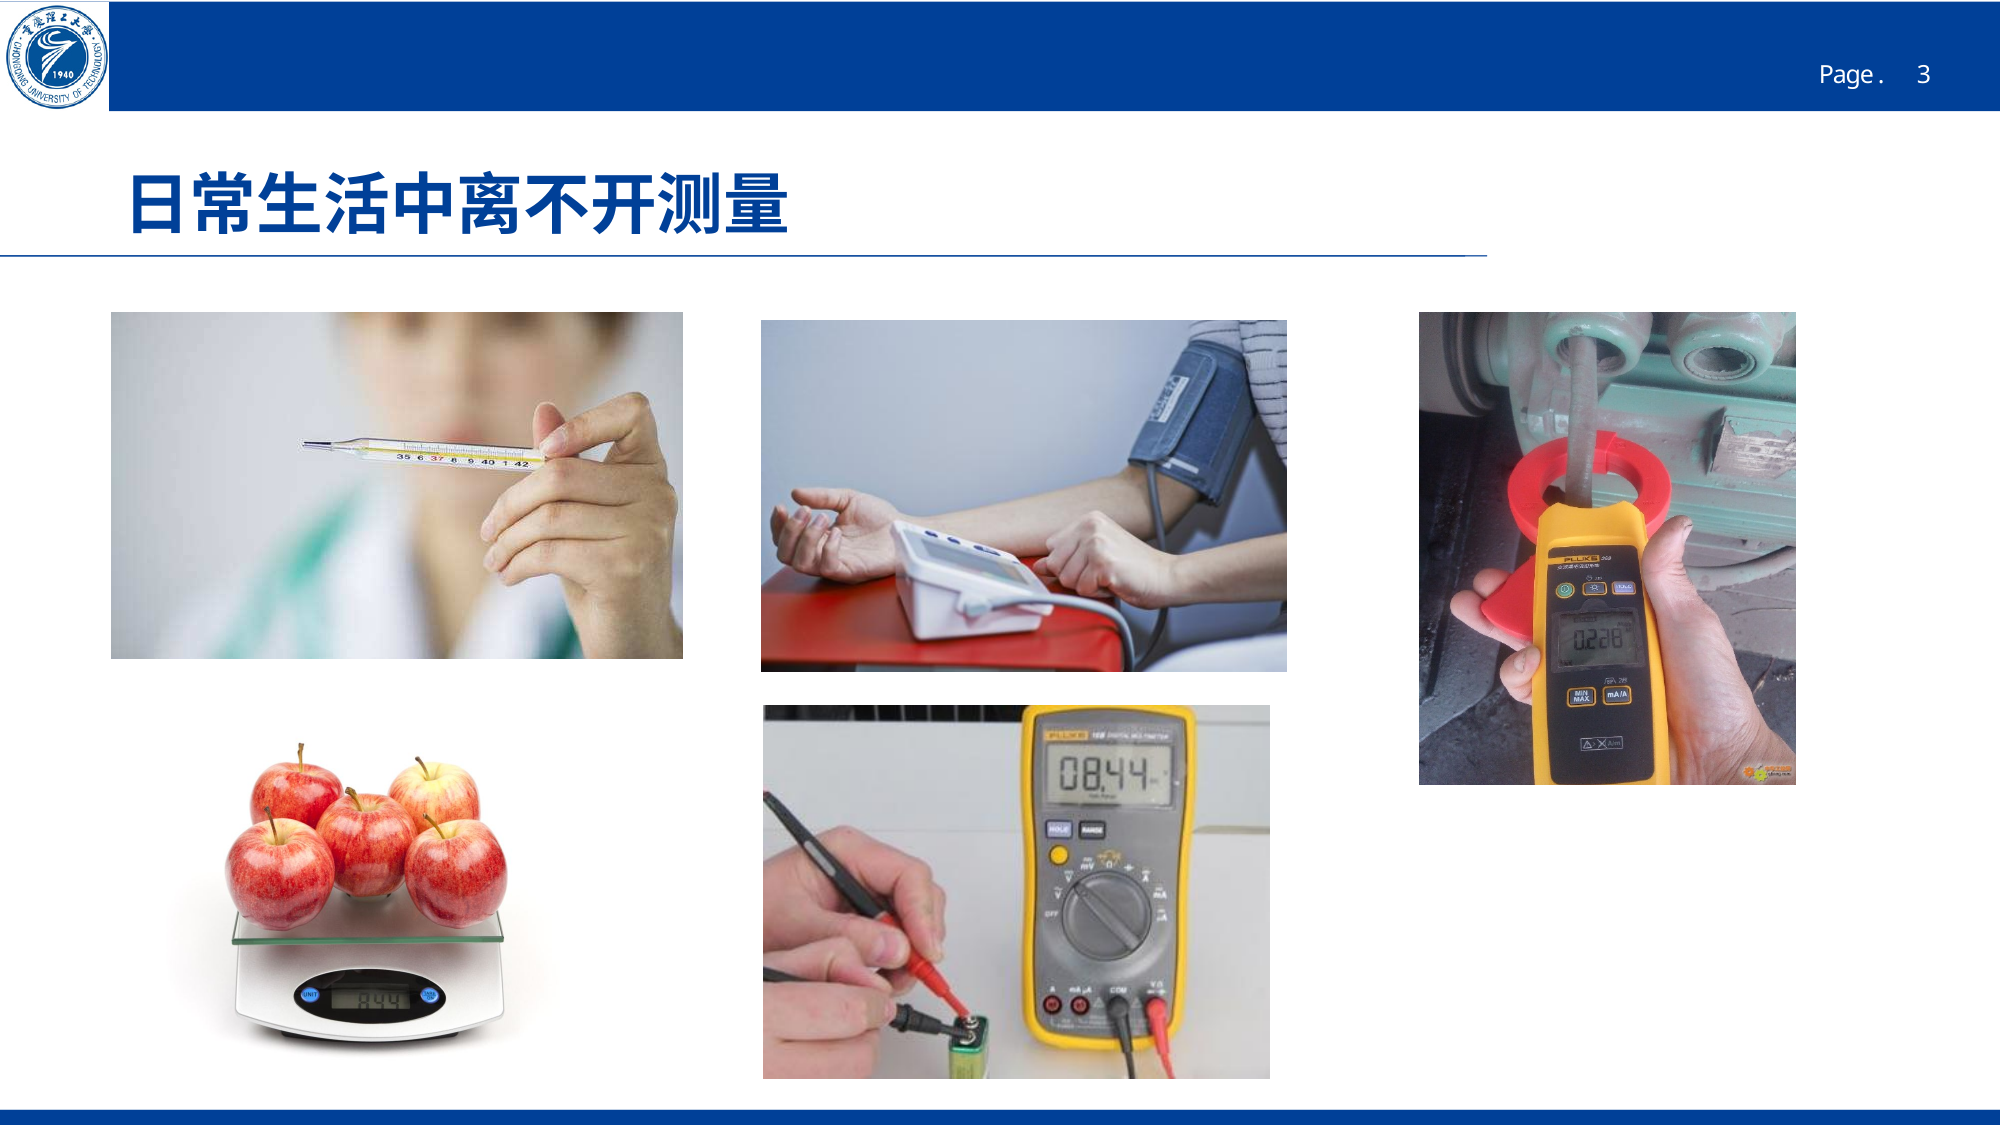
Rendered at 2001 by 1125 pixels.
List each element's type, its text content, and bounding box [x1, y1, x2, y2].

picture [111, 704, 624, 1079]
picture [1419, 312, 1796, 785]
title 日常生活中离不开测量 [108, 160, 1940, 255]
picture [111, 312, 683, 659]
picture [760, 320, 1287, 672]
picture [763, 705, 1270, 1079]
picture [0, 2, 109, 112]
